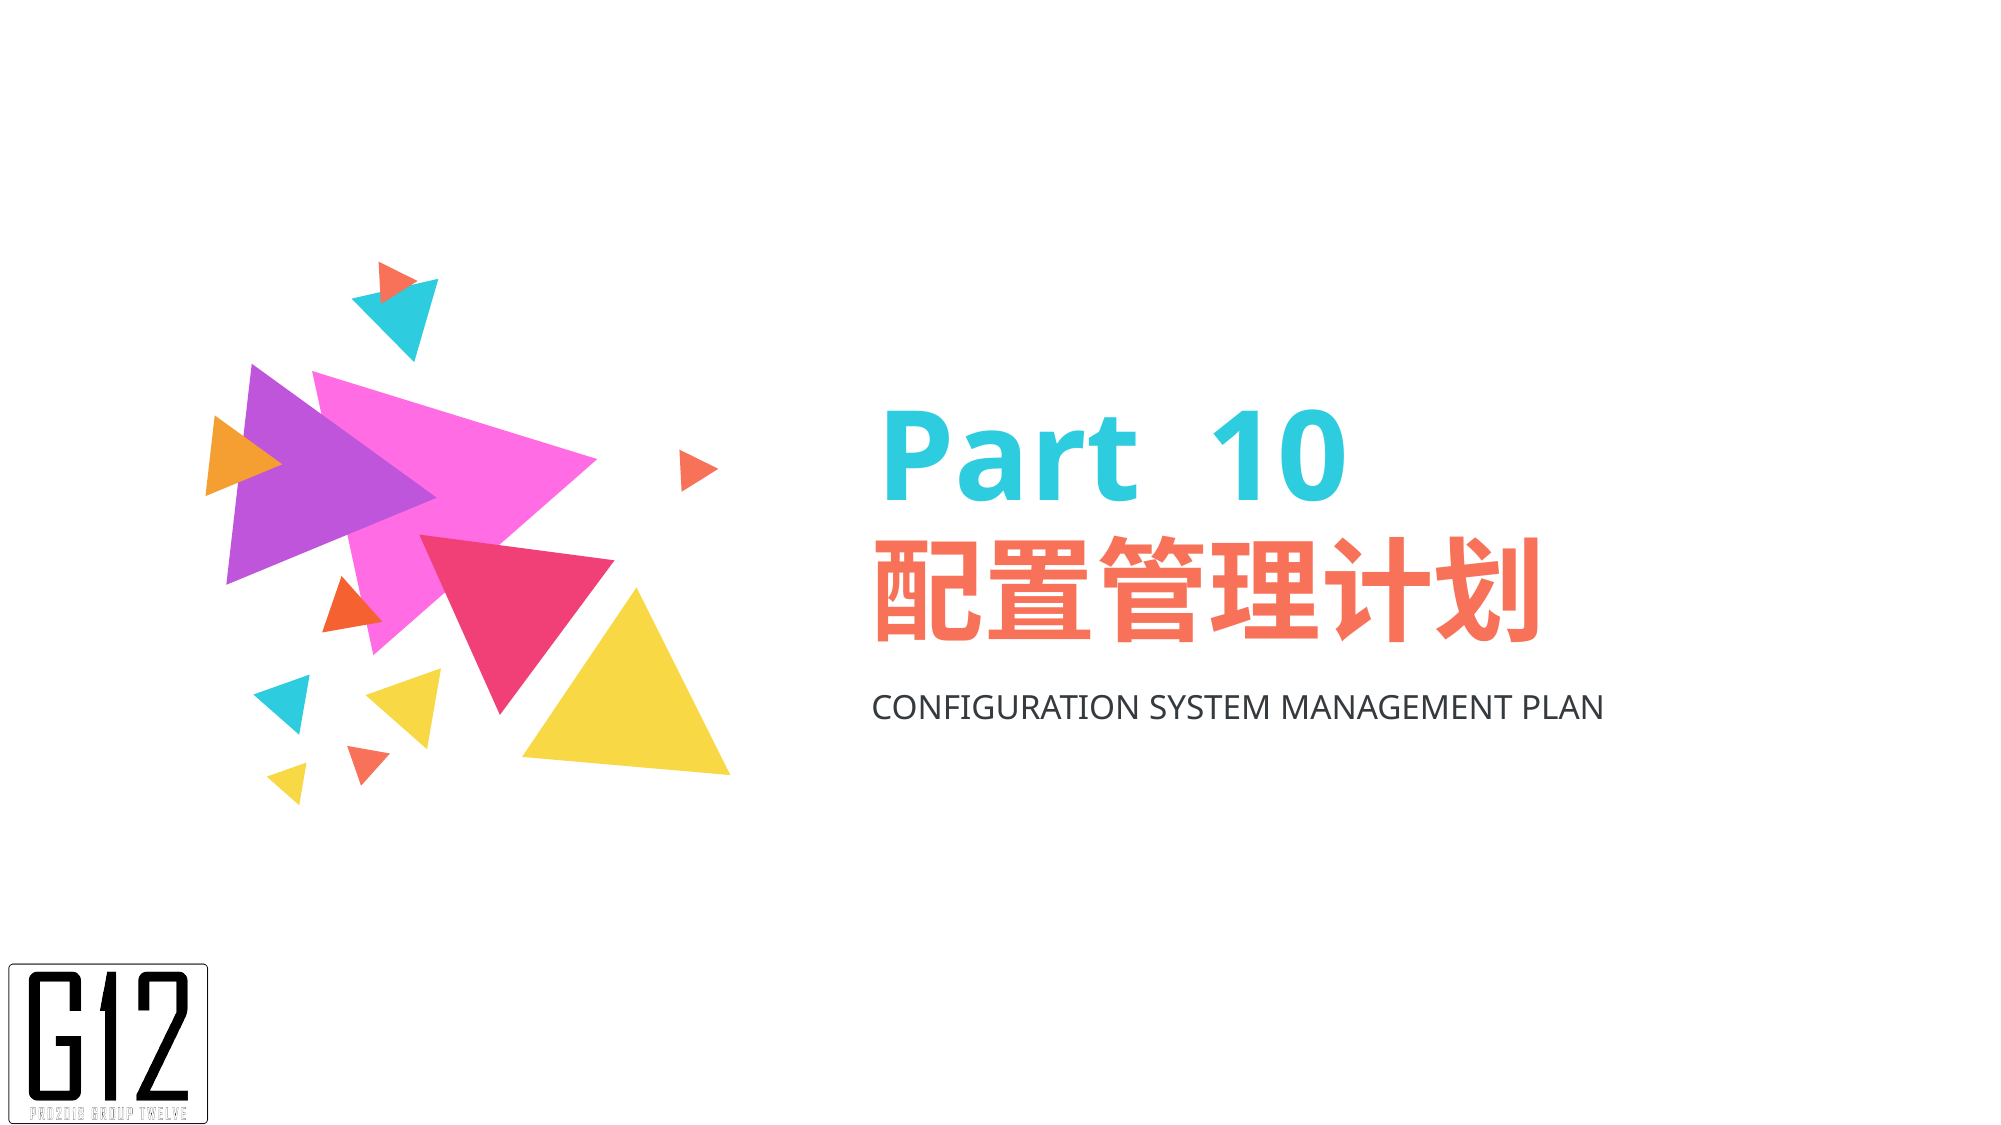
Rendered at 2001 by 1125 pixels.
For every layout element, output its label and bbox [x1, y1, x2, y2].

text_box [520, 585, 733, 777]
picture [3, 942, 214, 1125]
text_box [251, 672, 312, 737]
text_box [320, 574, 385, 634]
text_box [310, 369, 600, 658]
text_box [204, 413, 285, 498]
text_box [377, 259, 420, 306]
text_box [349, 277, 440, 365]
text_box [417, 533, 617, 717]
text_box [363, 666, 443, 752]
text_box [856, 368, 1919, 735]
text_box [264, 760, 308, 808]
text_box [678, 447, 721, 494]
text_box [225, 361, 439, 587]
text_box [345, 744, 392, 788]
